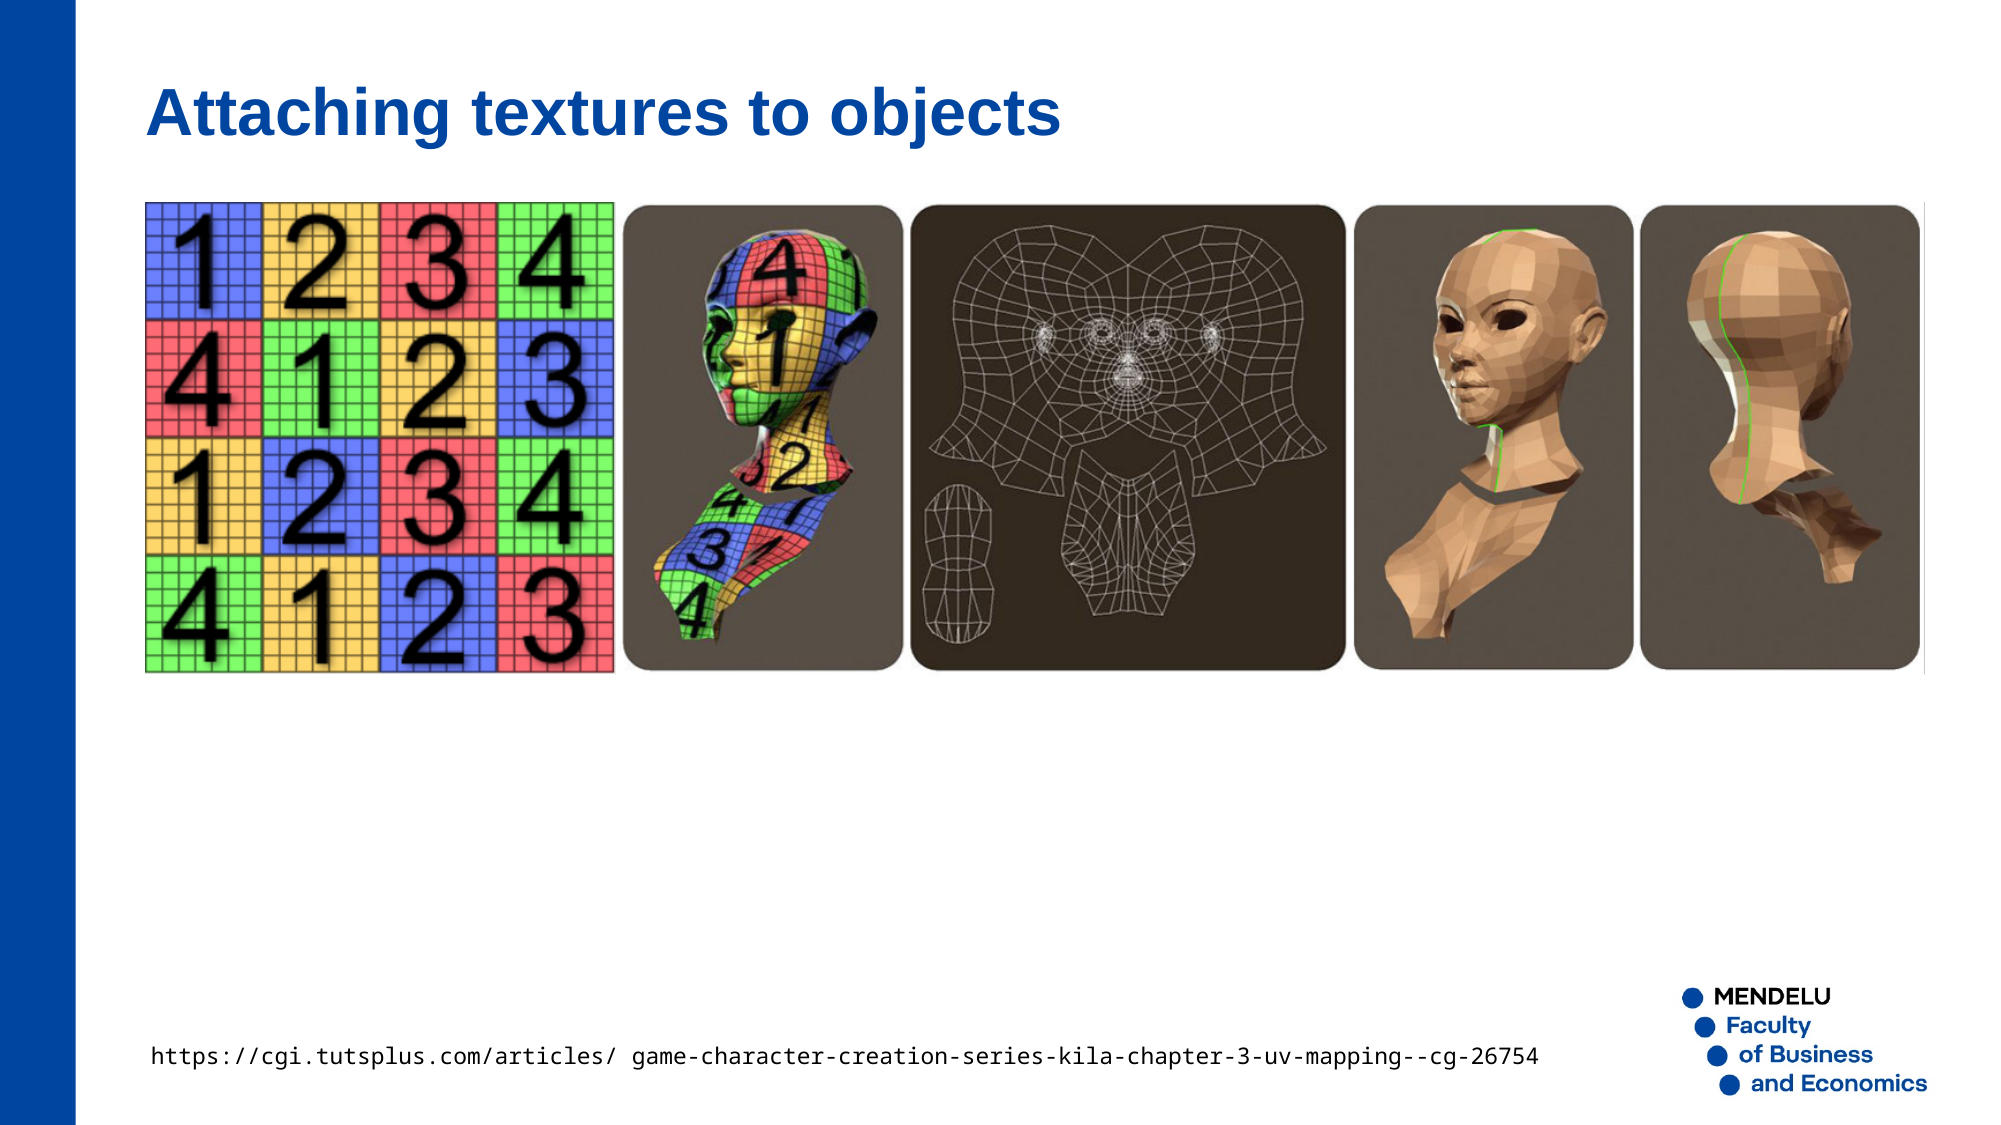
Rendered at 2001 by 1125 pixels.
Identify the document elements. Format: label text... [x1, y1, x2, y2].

picture [1662, 967, 1947, 1116]
text_box Attaching textures to objects [145, 68, 1922, 171]
text_box https://cgi.tutsplus.com/articles/ game-character-creation-series-kila-chapter-3-uv-mapping--cg-26754 [136, 1033, 1909, 1077]
picture [145, 202, 1928, 676]
